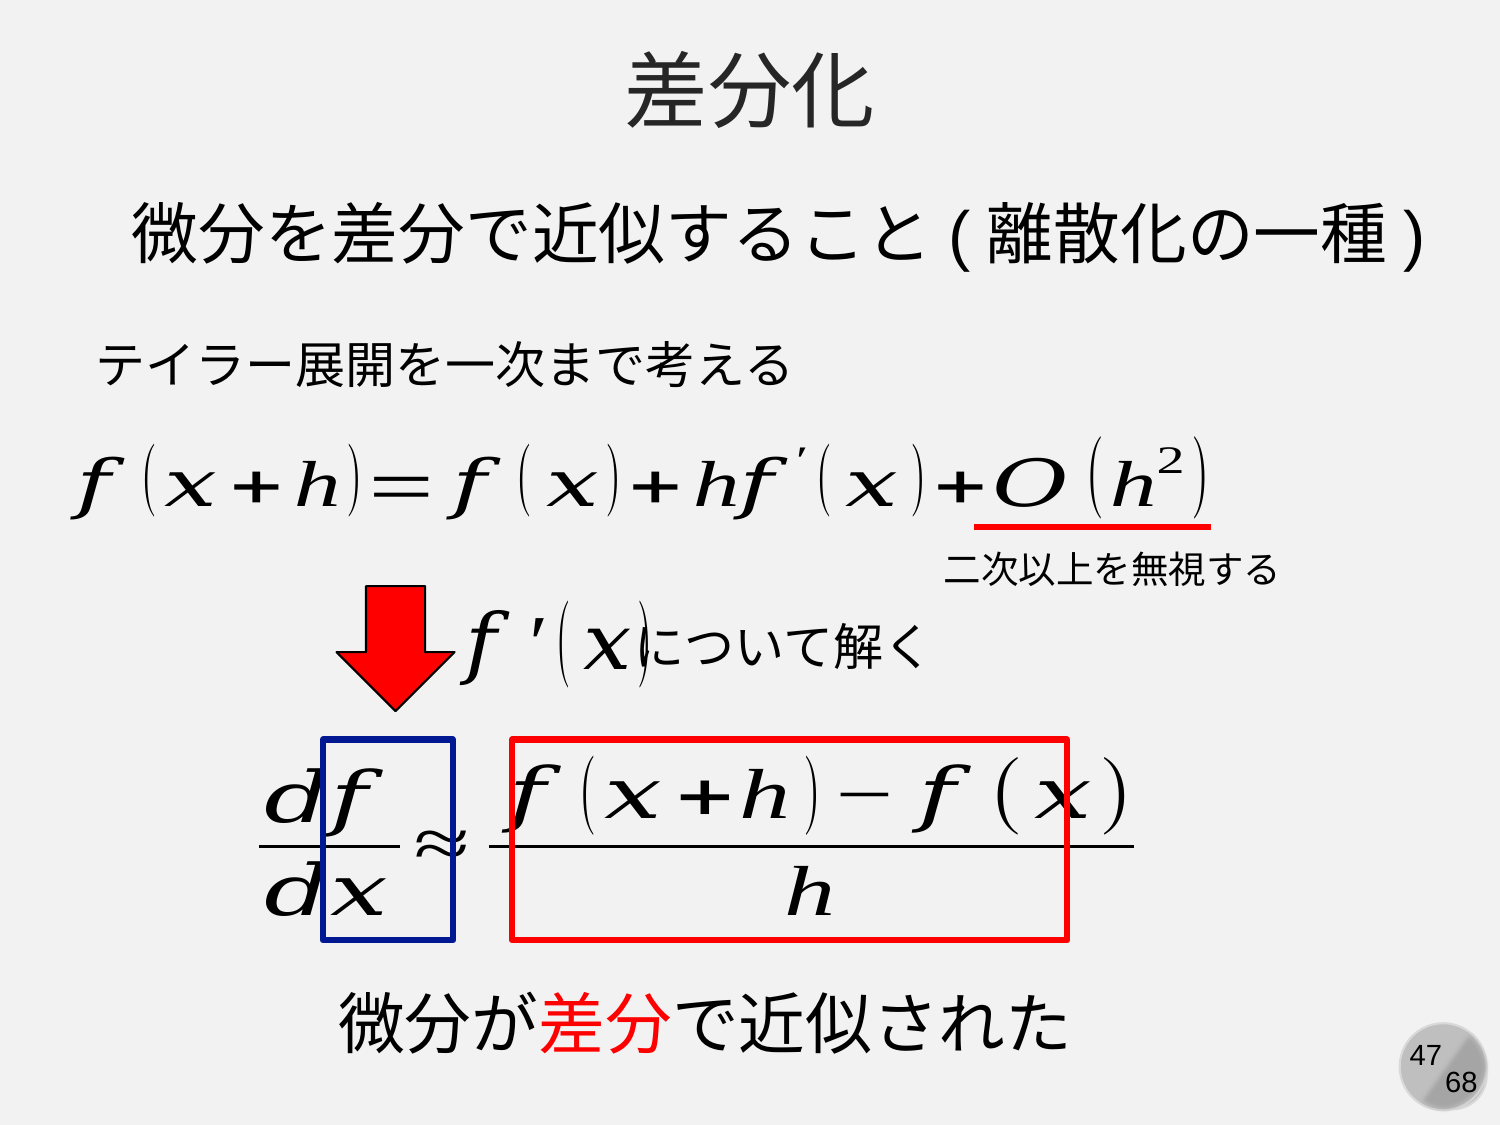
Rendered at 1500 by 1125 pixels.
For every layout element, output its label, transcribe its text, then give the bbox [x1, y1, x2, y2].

text_box [322, 739, 454, 941]
text_box [335, 585, 456, 712]
text_box 微分が差分で近似された [323, 974, 1088, 1070]
text_box [511, 739, 1068, 941]
text_box 二次以上を無視する [929, 538, 1297, 599]
text_box について解く [620, 608, 963, 683]
text_box 微分を差分で近似すること(離散化の一種) [116, 184, 1441, 280]
text_box テイラー展開を一次まで考える [81, 326, 810, 401]
list 差分化 [0, 31, 1500, 155]
